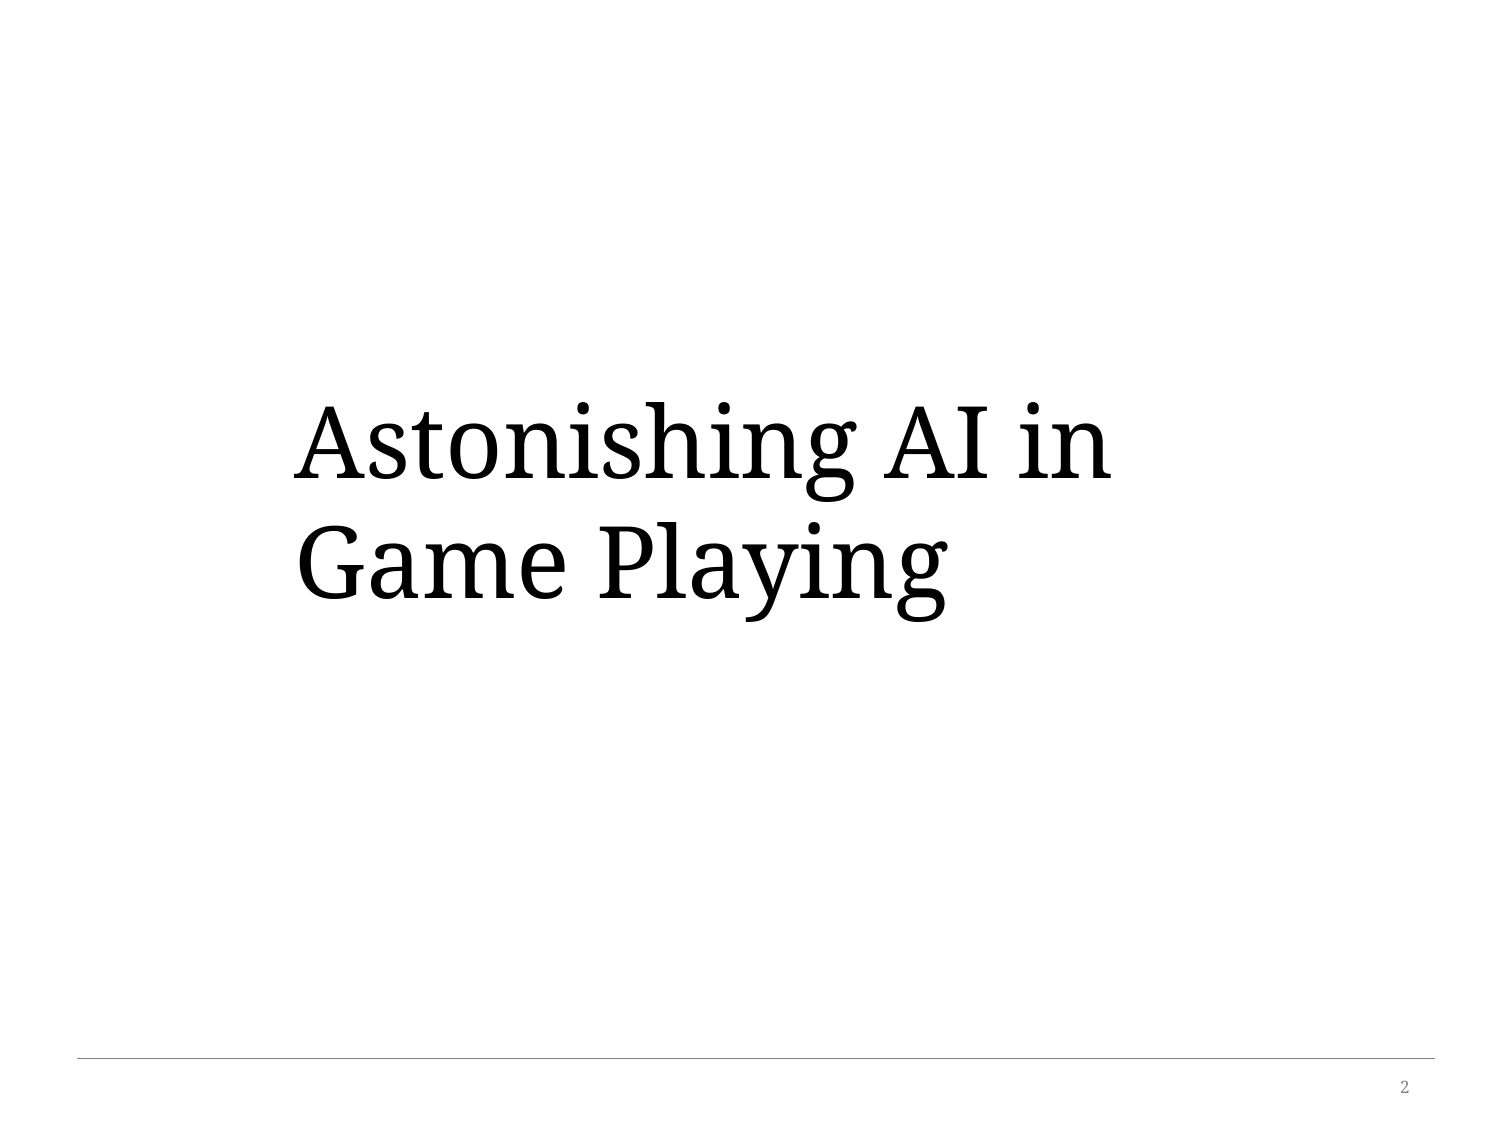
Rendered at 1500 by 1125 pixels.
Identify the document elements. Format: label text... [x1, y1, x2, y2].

text_box Astonishing AI in Game Playing [280, 371, 1279, 626]
slide_number 2 [1175, 1057, 1425, 1118]
